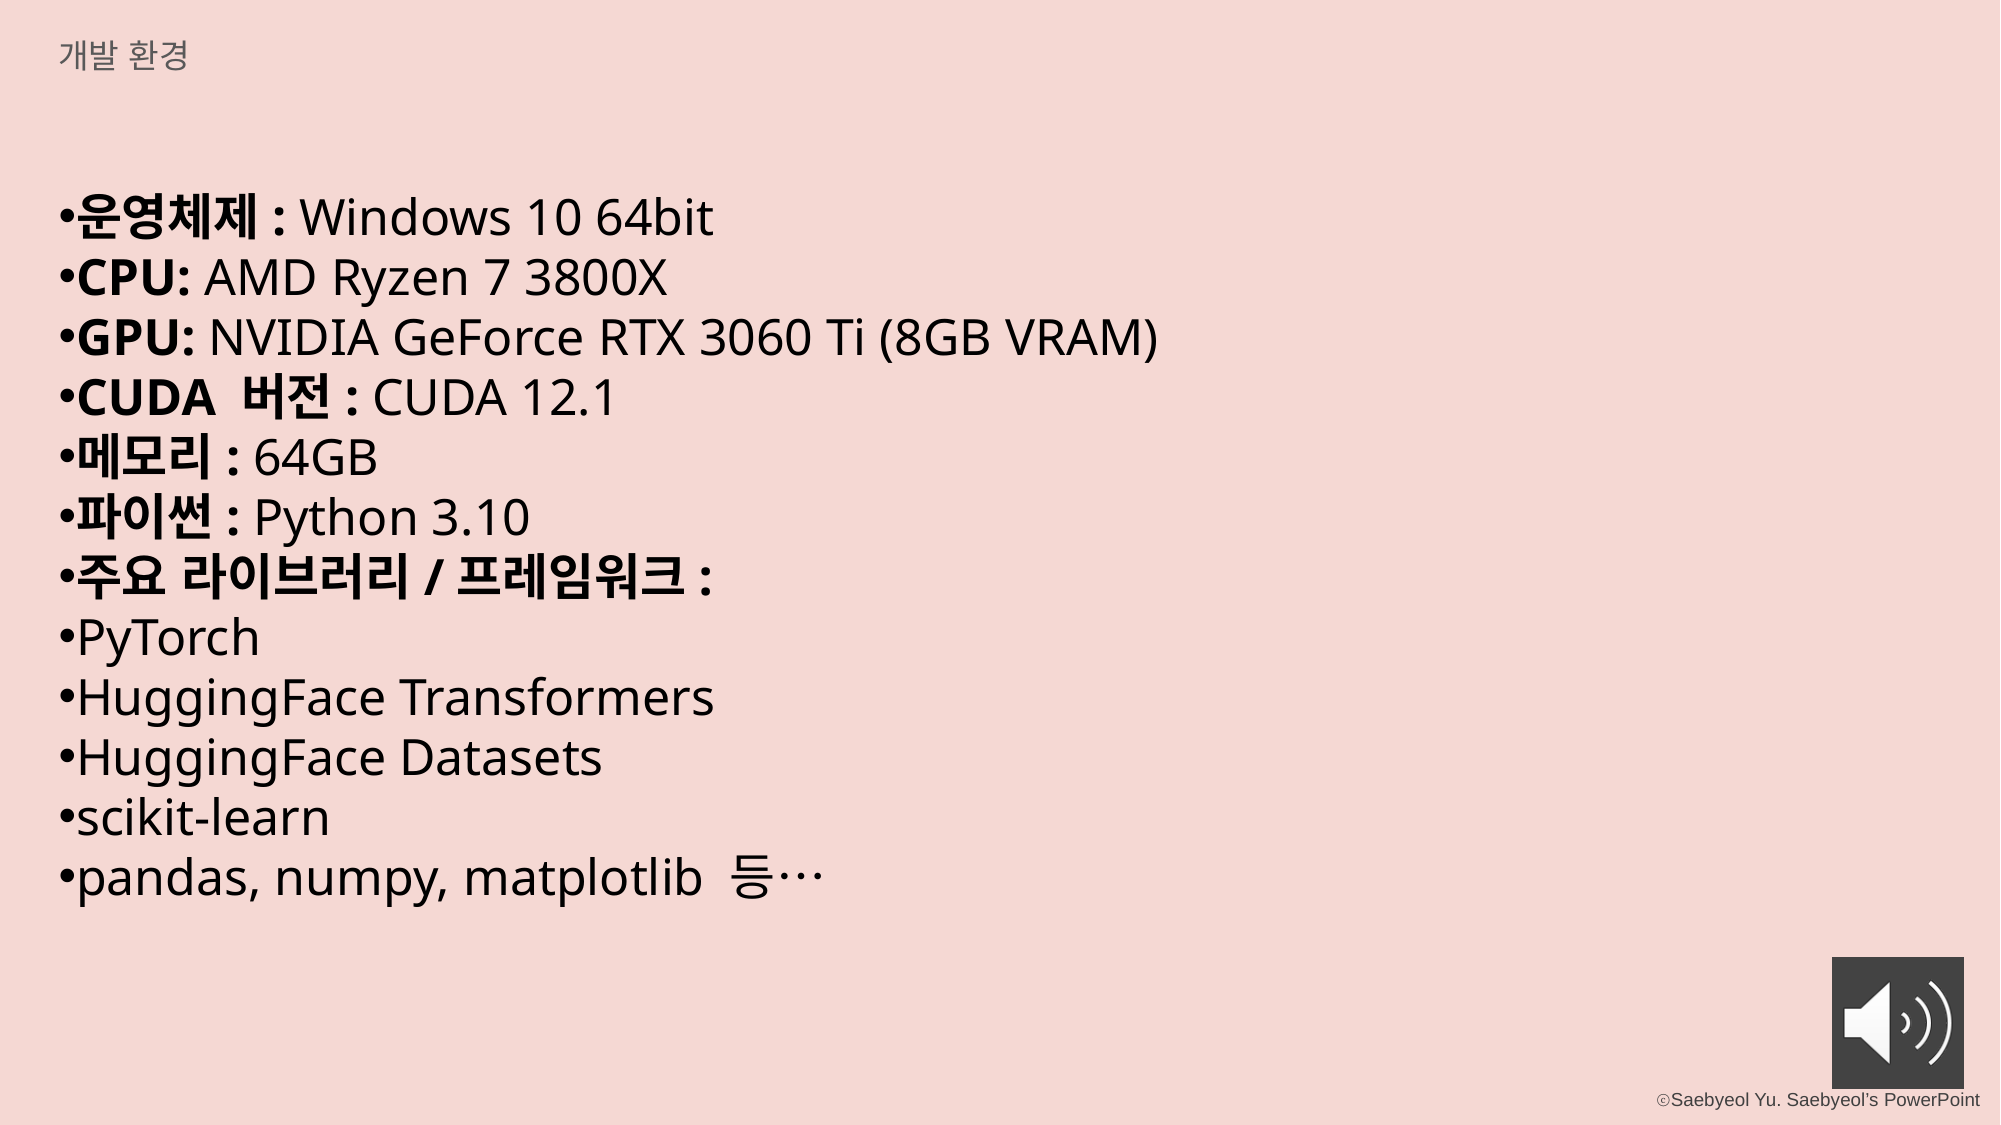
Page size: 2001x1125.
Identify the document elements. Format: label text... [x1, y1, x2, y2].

text_box 운영체제: Windows 10 64bit CPU: AMD Ryzen 7 3800X GPU: NVIDIA GeForce RTX 3060 Ti (8GB VRAM) CUDA 버전: CUDA 12.1 메모리: 64GB 파이썬: Python 3.10 주요 라이브러리/프레임워크: PyTorch HuggingFace Transformers HuggingFace Datasets scikit-learn pandas, numpy, matplotlib 등… [43, 178, 1630, 914]
picture [1831, 956, 1965, 1090]
text_box 개발 환경 [43, 28, 864, 83]
